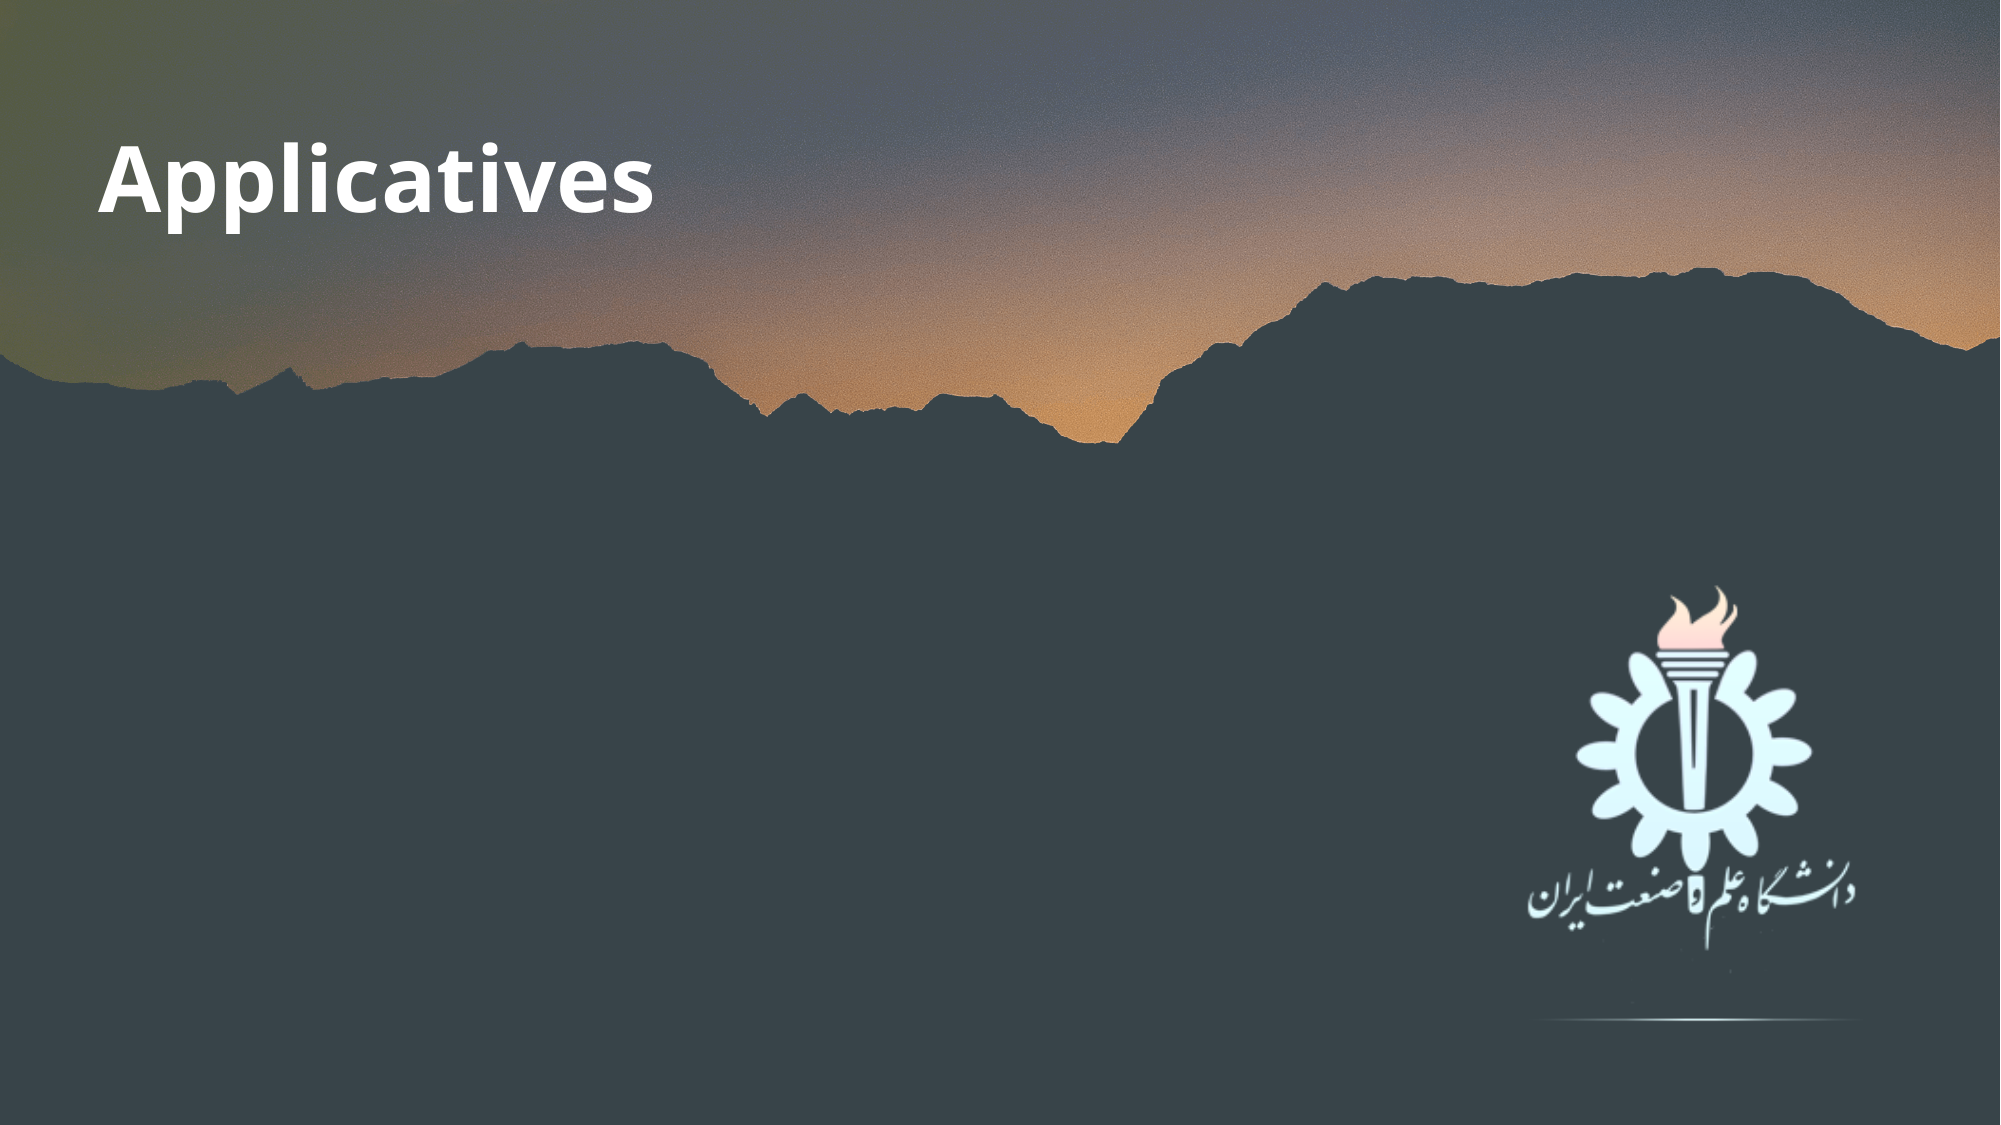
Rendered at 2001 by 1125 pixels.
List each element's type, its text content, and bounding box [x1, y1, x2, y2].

picture [0, 0, 2000, 1125]
title Applicatives [83, 86, 1606, 279]
